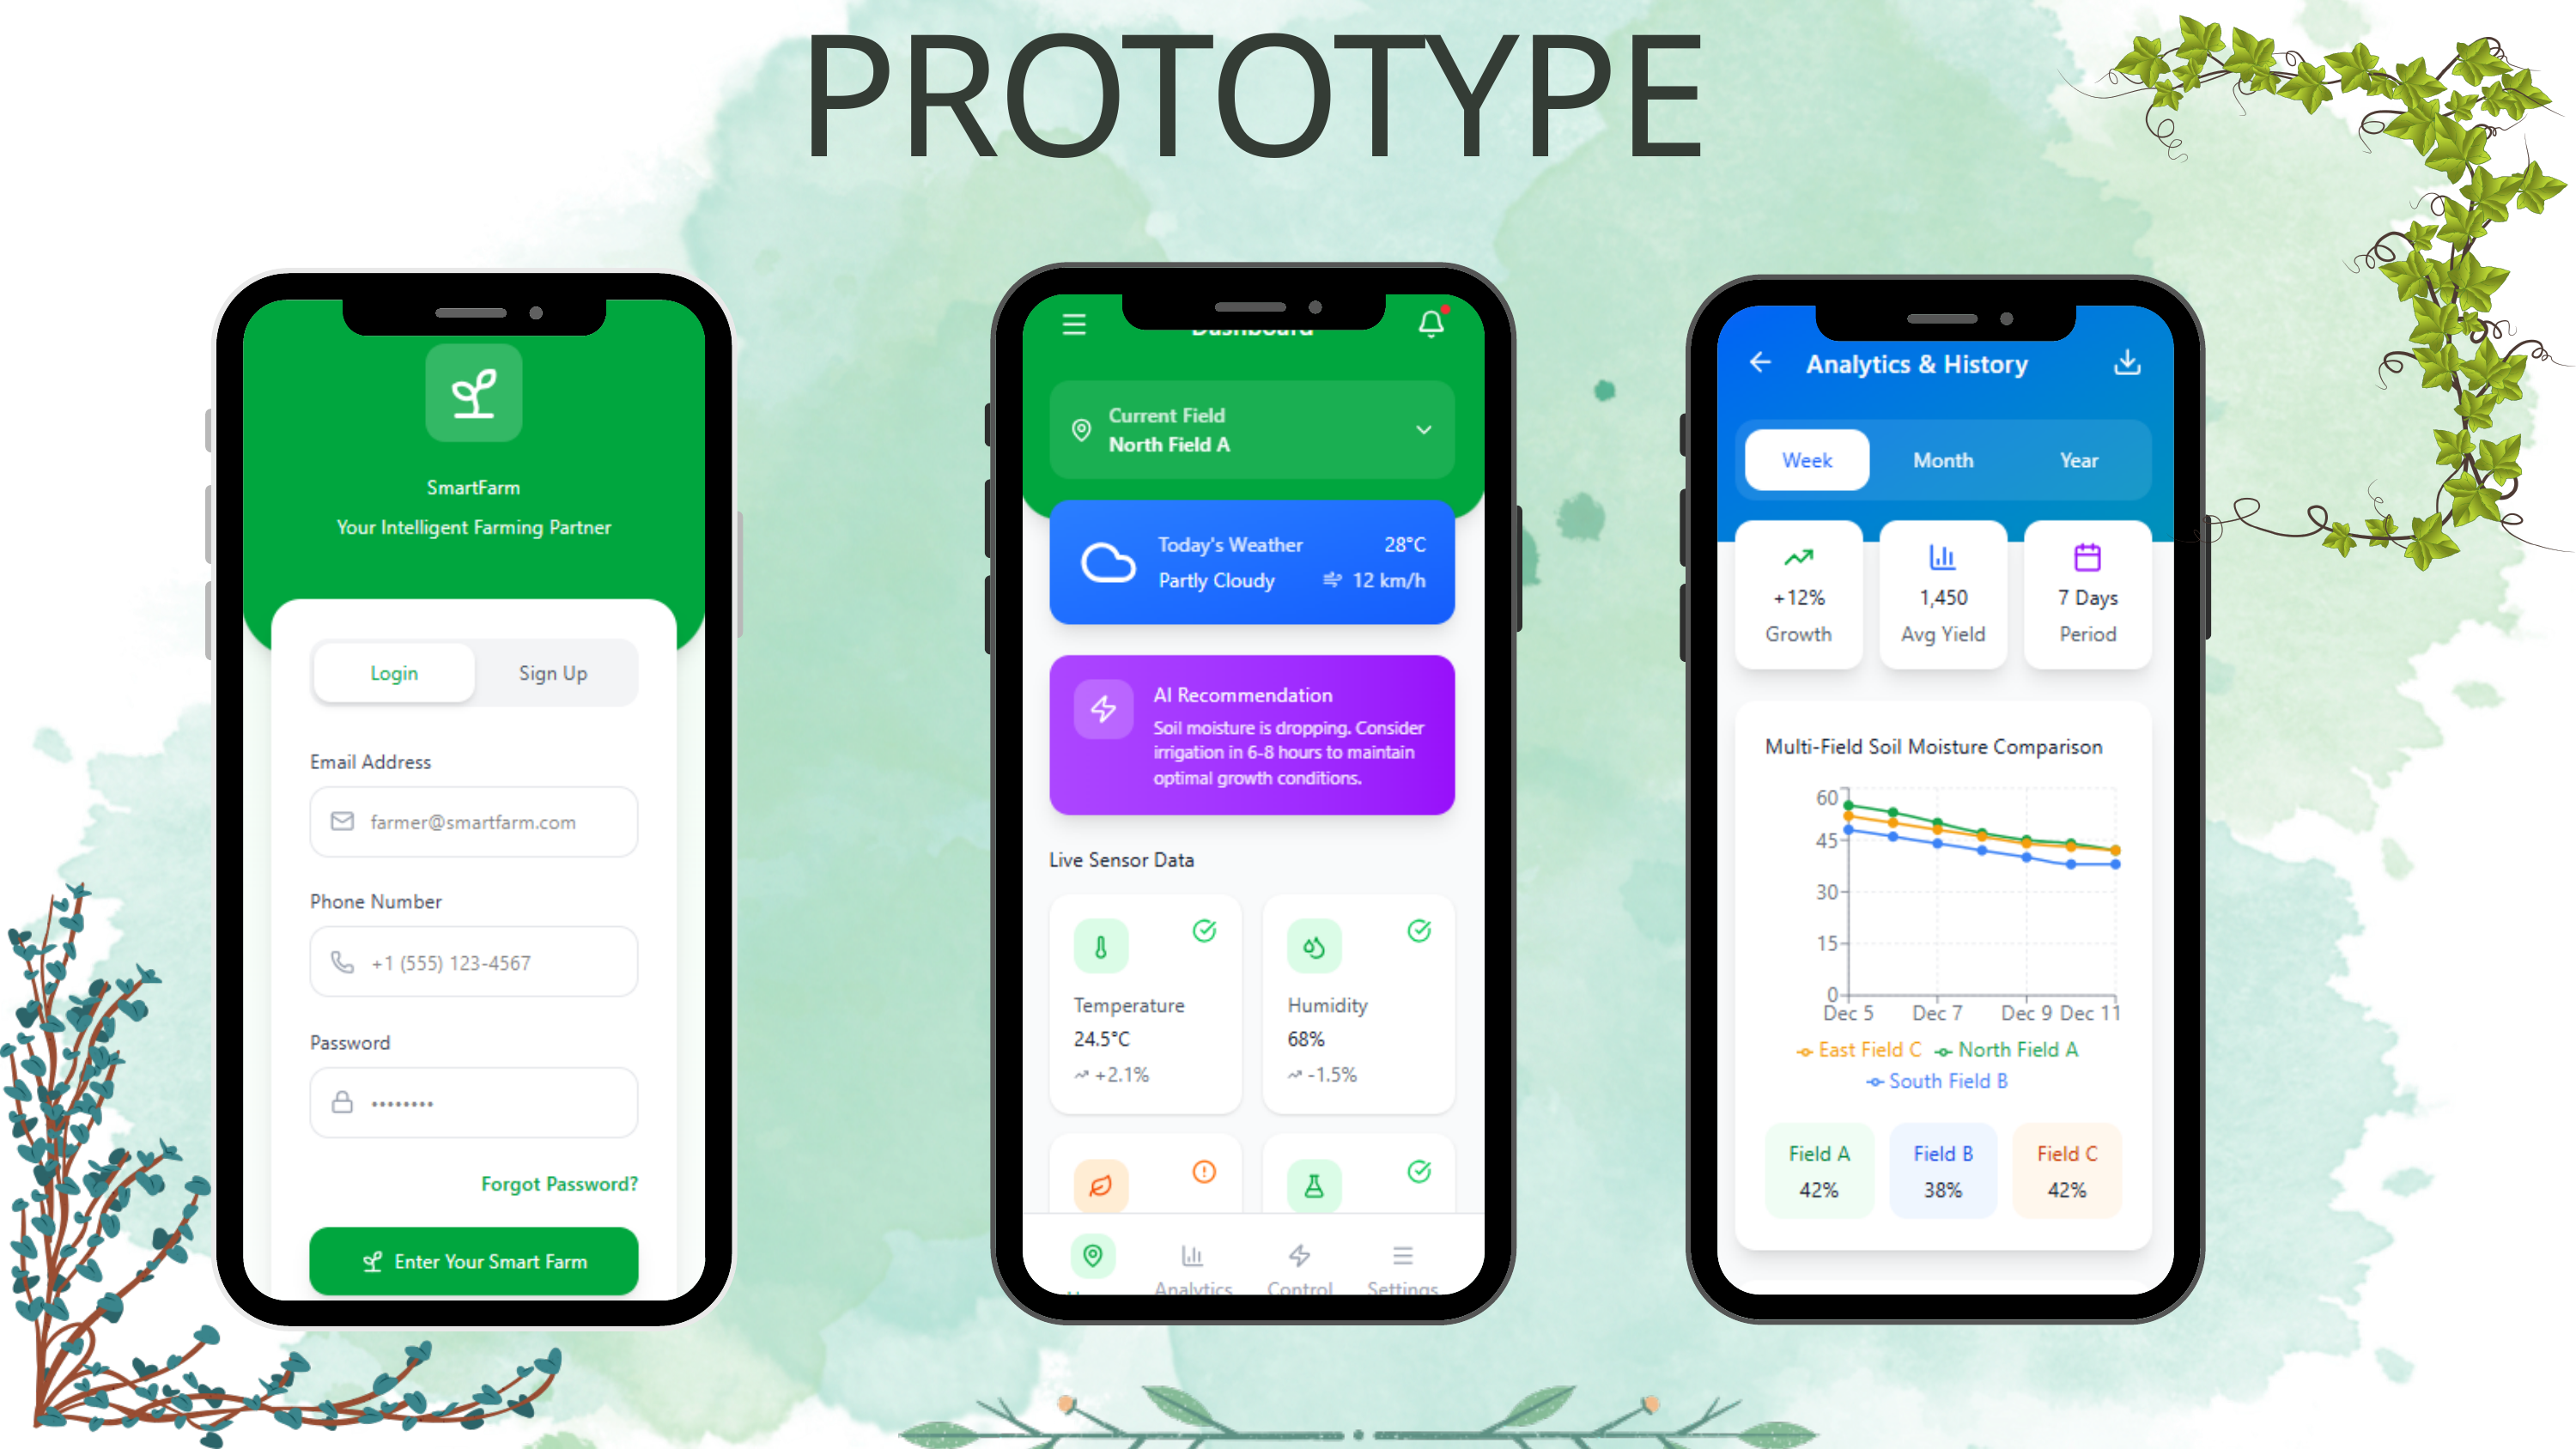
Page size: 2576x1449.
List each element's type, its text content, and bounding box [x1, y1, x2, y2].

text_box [1680, 274, 2212, 1326]
text_box [0, 0, 2576, 1449]
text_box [984, 262, 1523, 1326]
text_box [0, 869, 562, 1449]
text_box [898, 1385, 1822, 1449]
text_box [204, 267, 744, 1332]
text_box PROTOTYPE [611, 30, 1897, 191]
text_box [2057, 0, 2576, 579]
